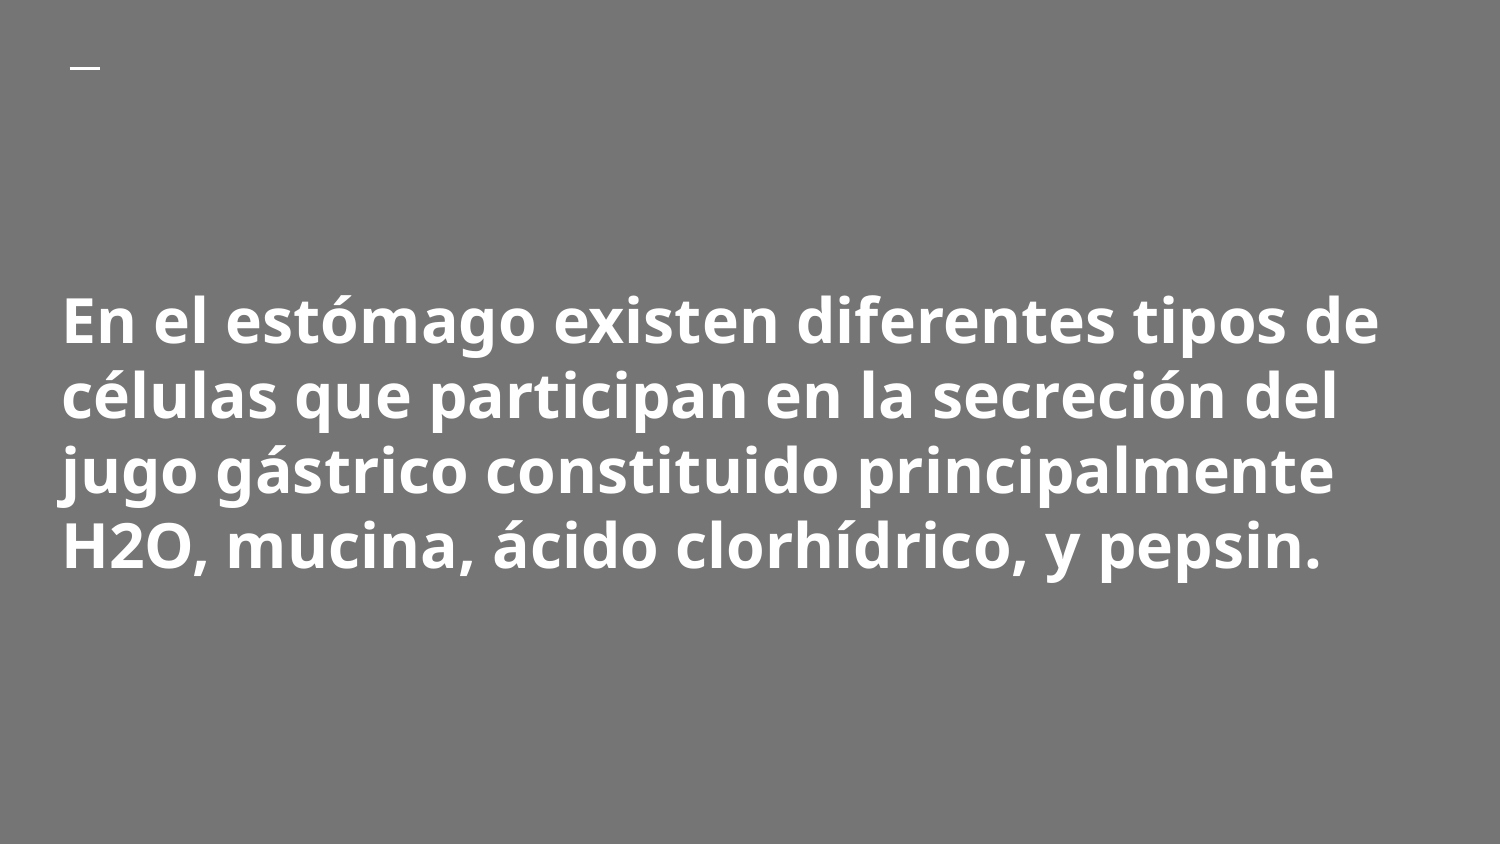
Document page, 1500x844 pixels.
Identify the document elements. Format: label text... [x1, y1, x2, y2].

title En el estómago existen diferentes tipos de células que participan en la secreción del jugo gástrico constituido principalmente H2O, mucina, ácido clorhídrico, y pepsin. [46, 116, 1438, 746]
